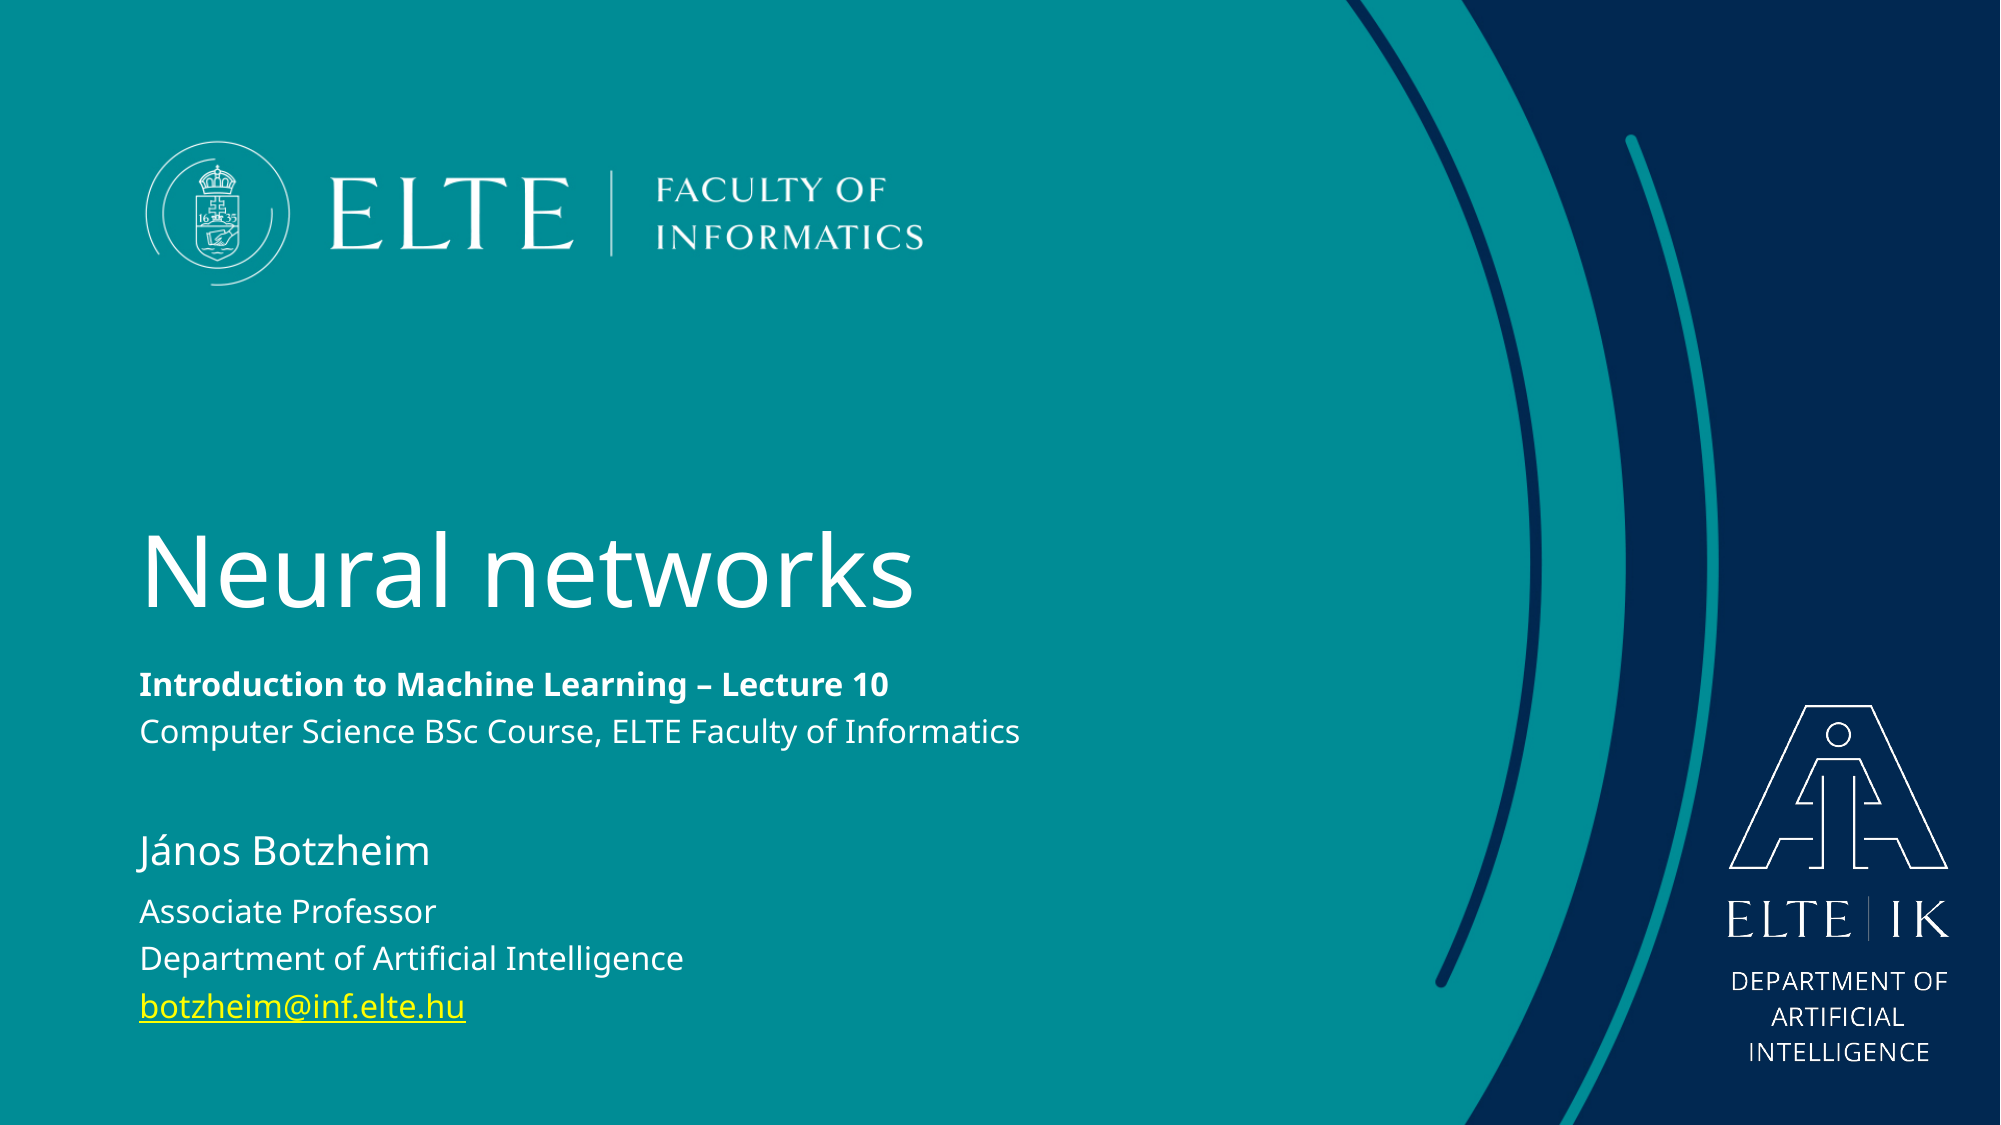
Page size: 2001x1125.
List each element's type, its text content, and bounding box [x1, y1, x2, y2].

picture [0, 0, 2000, 1125]
title Neural networks [124, 328, 1536, 637]
subtitle Introduction to Machine Learning – Lecture 10 Computer Science BSc Course, ELTE Faculty of Informatics János Botzheim Associate Professor Department of Artificial Intelligence botzheim@inf.elte.hu [124, 648, 1224, 1040]
